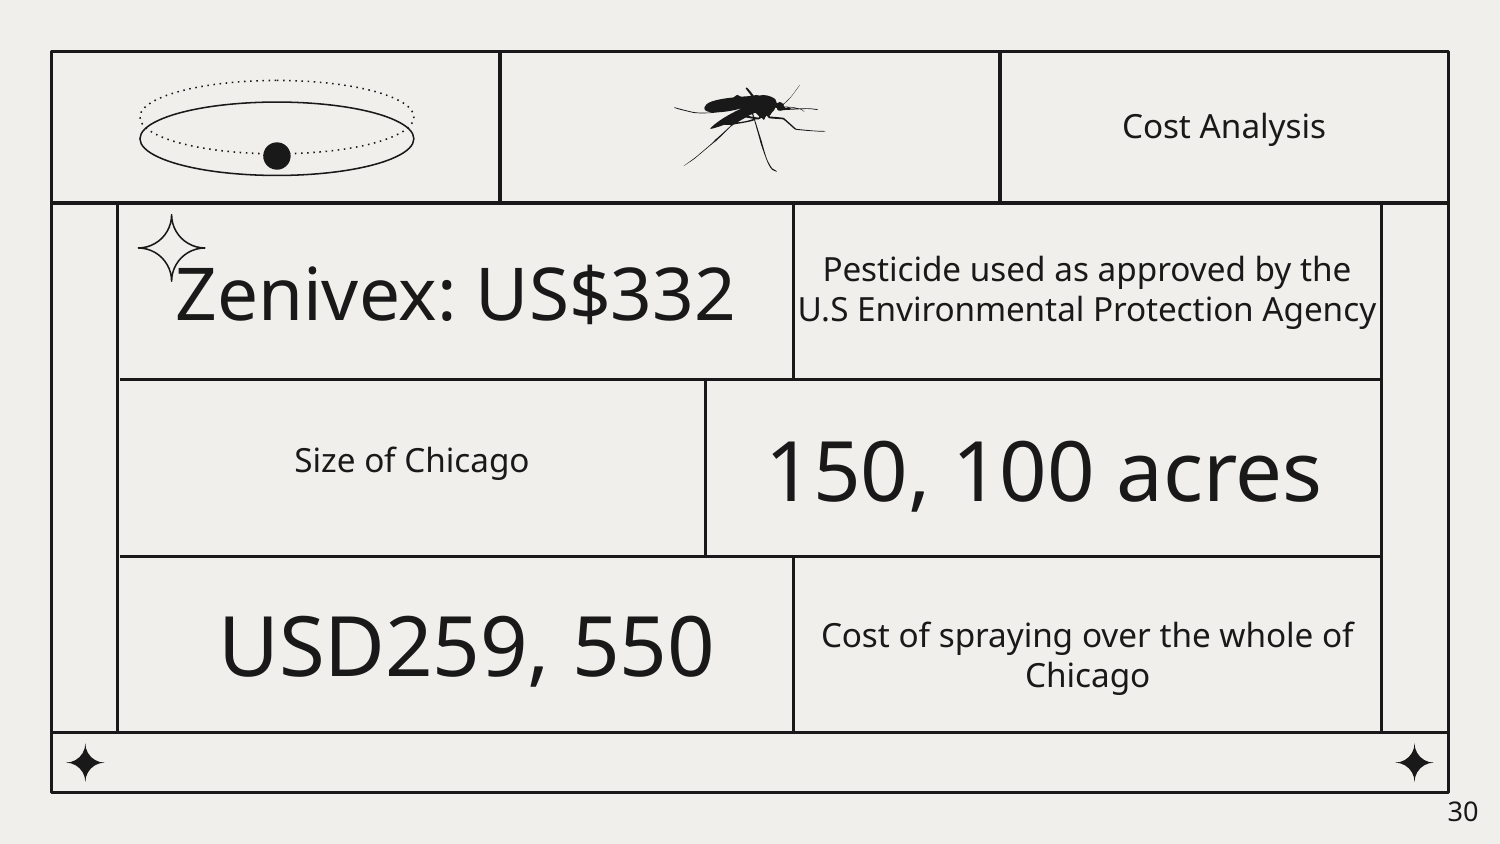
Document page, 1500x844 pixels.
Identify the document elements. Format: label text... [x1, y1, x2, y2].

subtitle Size of Chicago [117, 424, 707, 512]
text_box [139, 80, 414, 154]
title USD259, 550 [118, 593, 794, 693]
subtitle Cost of spraying over the whole of Chicago [793, 599, 1383, 687]
subtitle Pesticide used as approved by the U.S Environmental Protection Agency [793, 248, 1382, 336]
title Zenivex: US$332 [118, 242, 794, 342]
slide_number ‹#› [1403, 779, 1494, 844]
text_box [139, 128, 414, 176]
title 150, 100 acres [706, 418, 1382, 518]
subtitle Cost Analysis [999, 97, 1449, 154]
text_box [263, 142, 291, 170]
text_box [138, 214, 205, 282]
text_box [674, 84, 826, 172]
